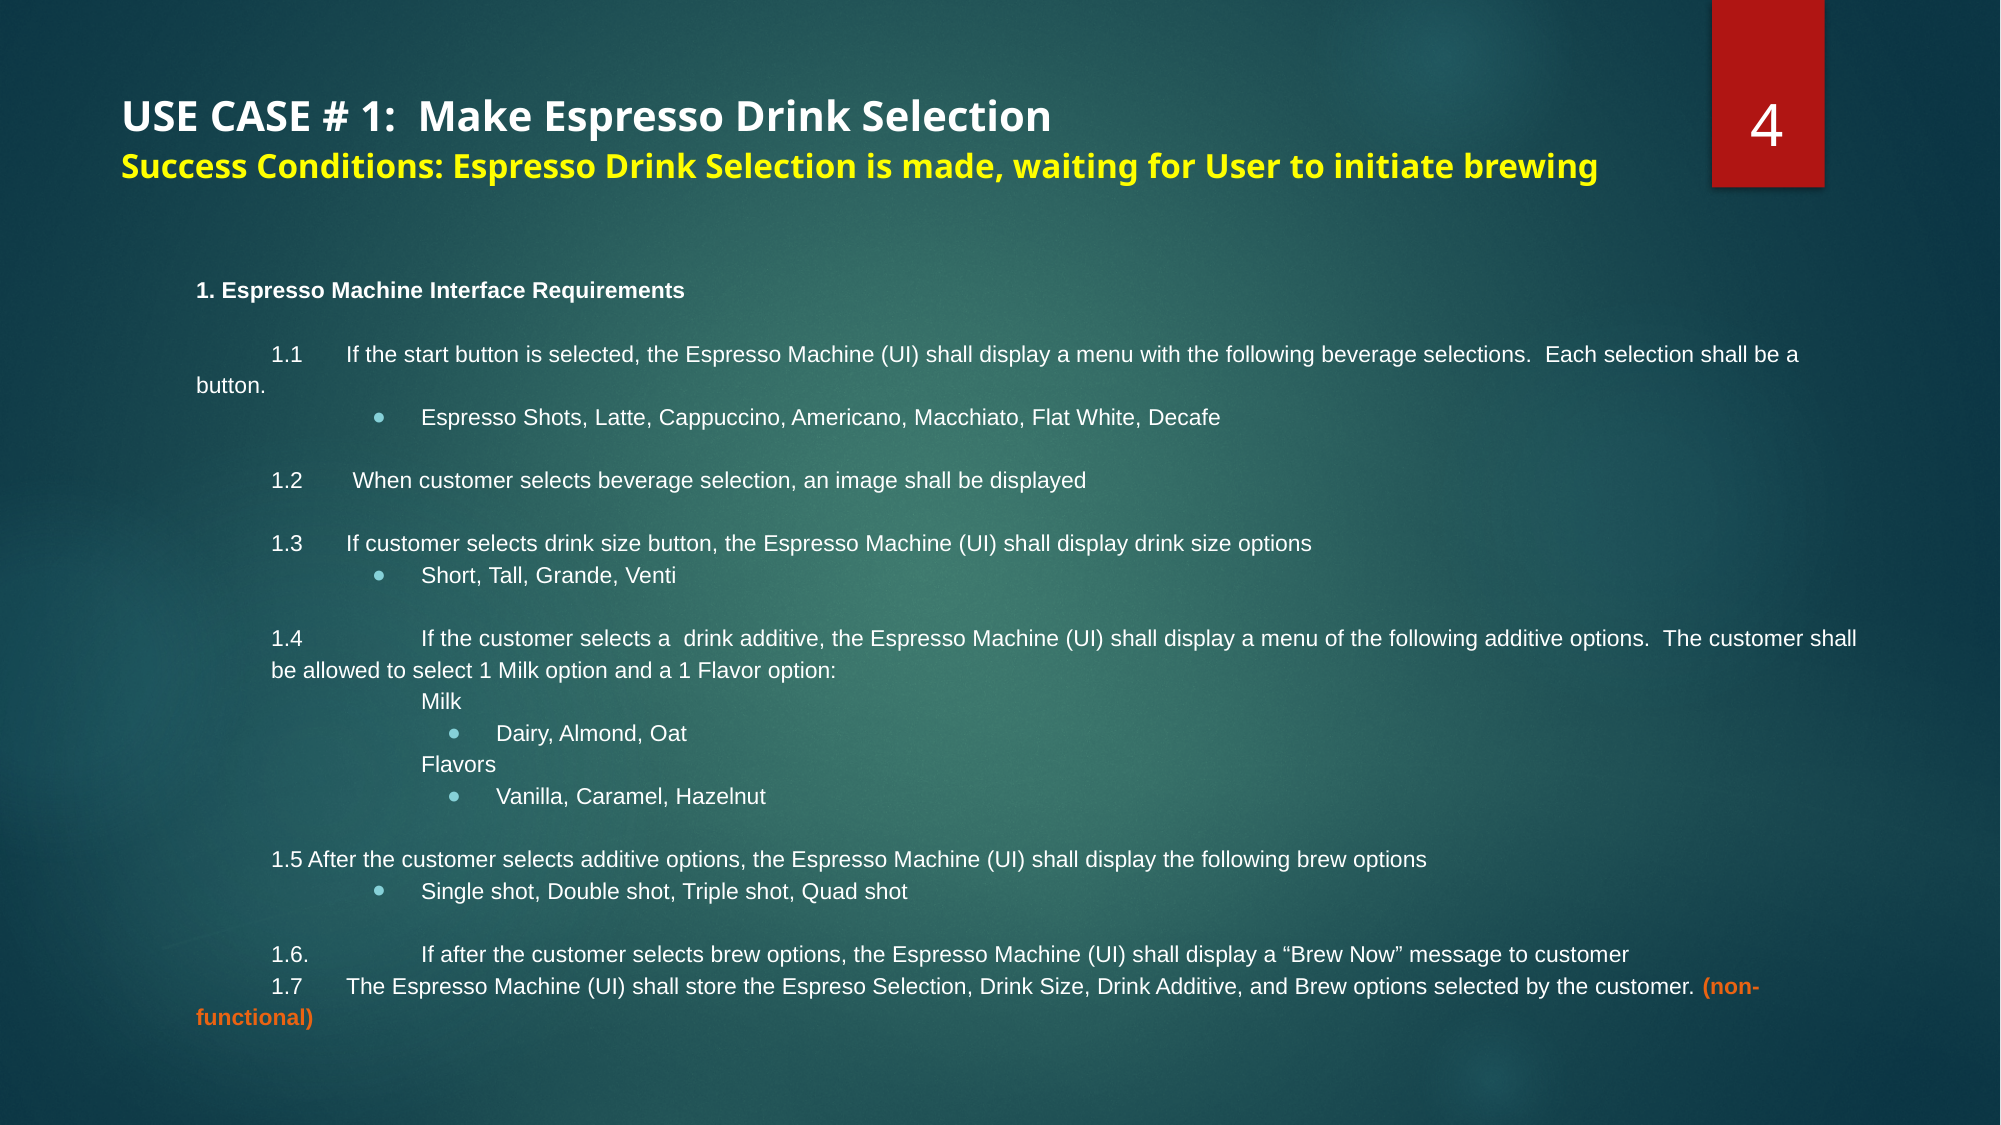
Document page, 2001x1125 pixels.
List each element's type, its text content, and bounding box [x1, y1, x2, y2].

title USE CASE # 1: Make Espresso Drink Selection Success Conditions: Espresso Drink Selection is made, waiting for User to initiate brewing [106, 74, 1649, 237]
list 1. Espresso Machine Interface Requirements 1.1 If the start button is selected, the Espresso Machine (UI) shall display a menu with the following beverage selections. Each selection shall be a button. Espresso Shots, Latte, Cappuccino, Americano, Macchiato, Flat White, Decafe 1.2 When customer selects beverage selection, an image shall be displayed 1.3 If customer selects drink size button, the Espresso Machine (UI) shall display drink size options Short, Tall, Grande, Venti 1.4 If the customer selects a drink additive, the Espresso Machine (UI) shall display a menu of the following additive options. The customer shall be allowed to select 1 Milk option and a 1 Flavor option: Milk Dairy, Almond, Oat Flavors Vanilla, Caramel, Hazelnut 1.5 After the customer selects additive options, the Espresso Machine (UI) shall display the following brew options Single shot, Double shot, Triple shot, Quad shot 1.6. If after the customer selects brew options, the Espresso Machine (UI) shall display a “Brew Now” message to customer 1.7 The Espresso Machine (UI) shall store the Espreso Selection, Drink Size, Drink Additive, and Brew options selected by the customer. (non-functional) [181, 236, 1883, 1079]
text_box ‹#› [1698, 48, 1836, 175]
picture [0, 0, 2001, 1125]
